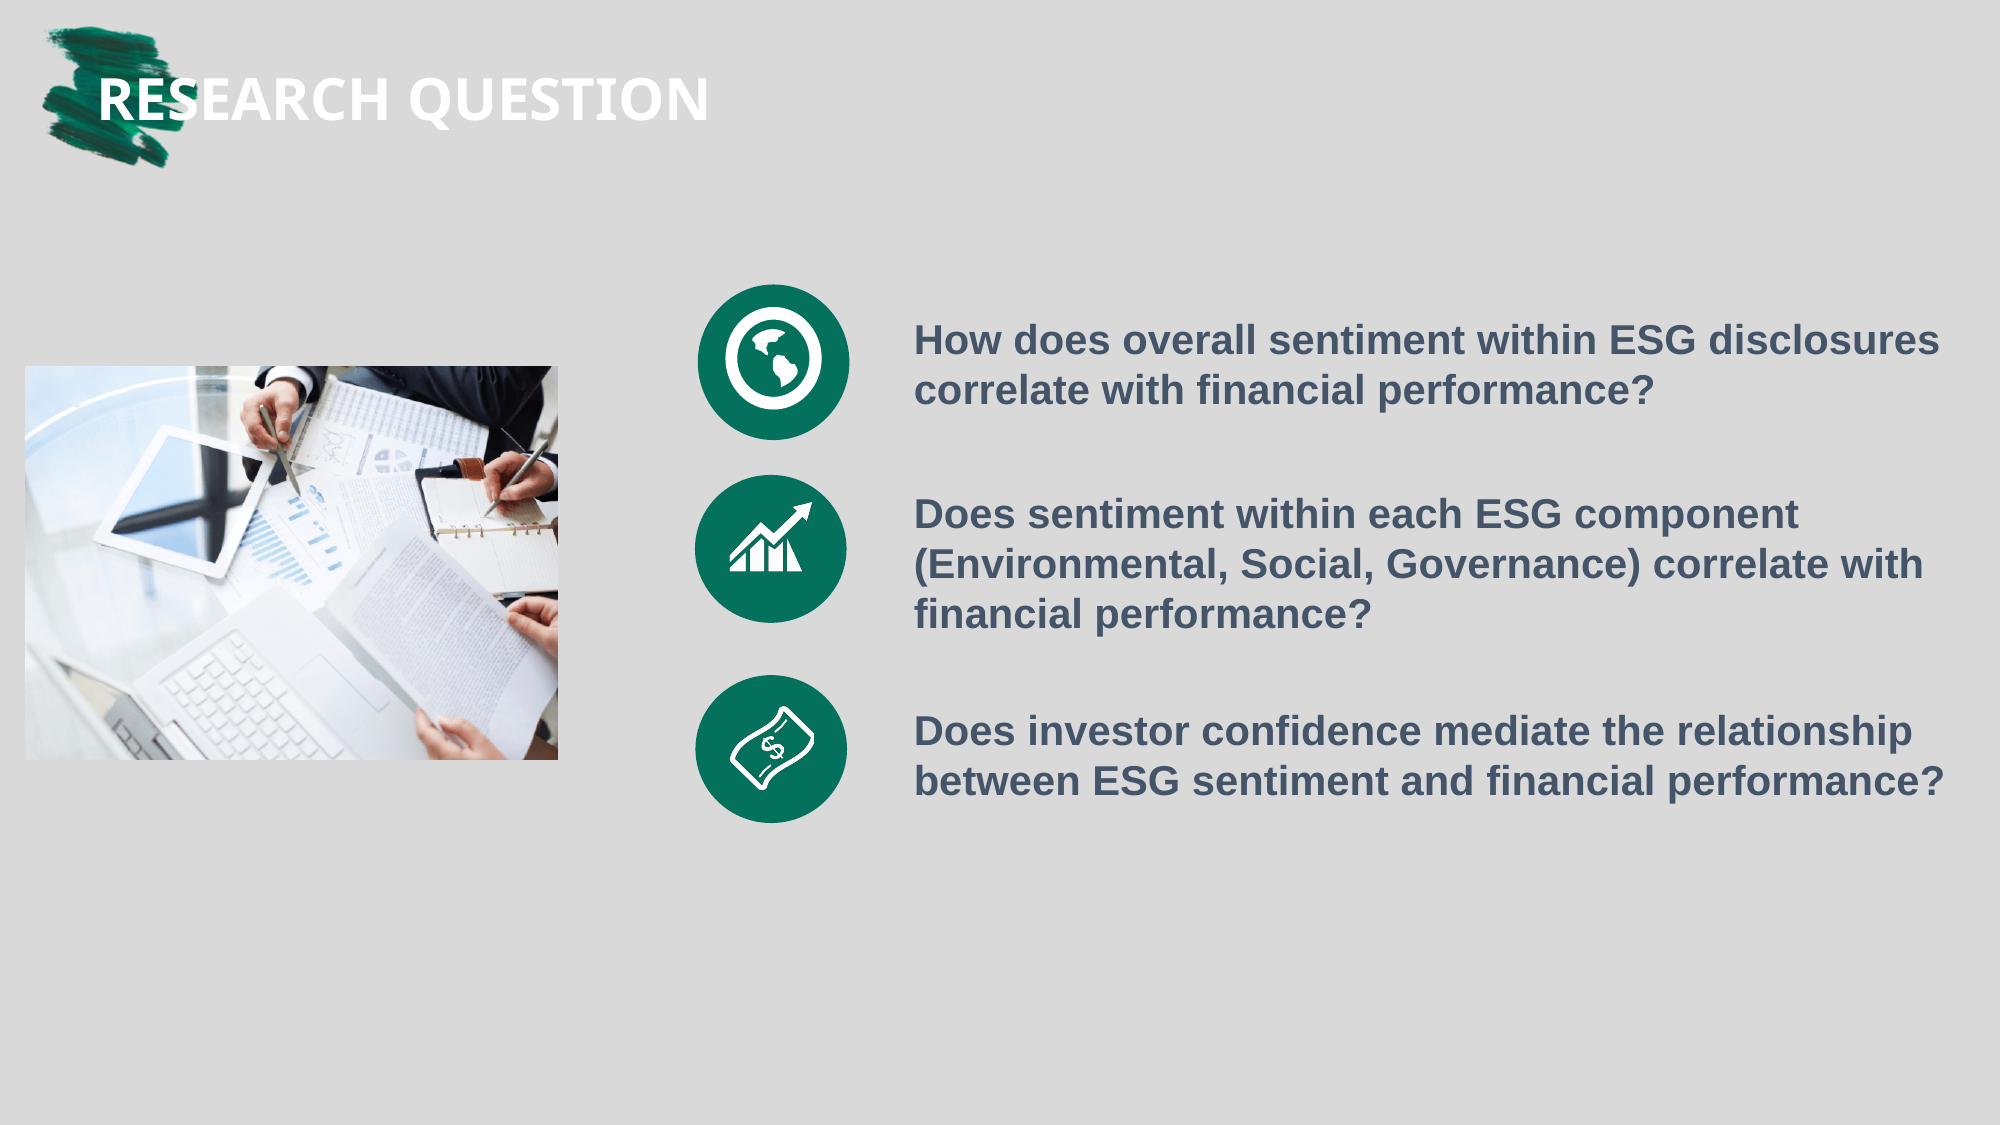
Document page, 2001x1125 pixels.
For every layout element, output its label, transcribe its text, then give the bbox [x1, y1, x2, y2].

picture [24, 366, 559, 760]
text_box RESEARCH QUESTION [203, 54, 793, 140]
picture [42, 25, 199, 170]
text_box [725, 306, 822, 410]
text_box [697, 284, 850, 441]
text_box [694, 474, 2000, 824]
text_box How does overall sentiment within ESG disclosures correlate with financial performance? [913, 313, 2000, 414]
